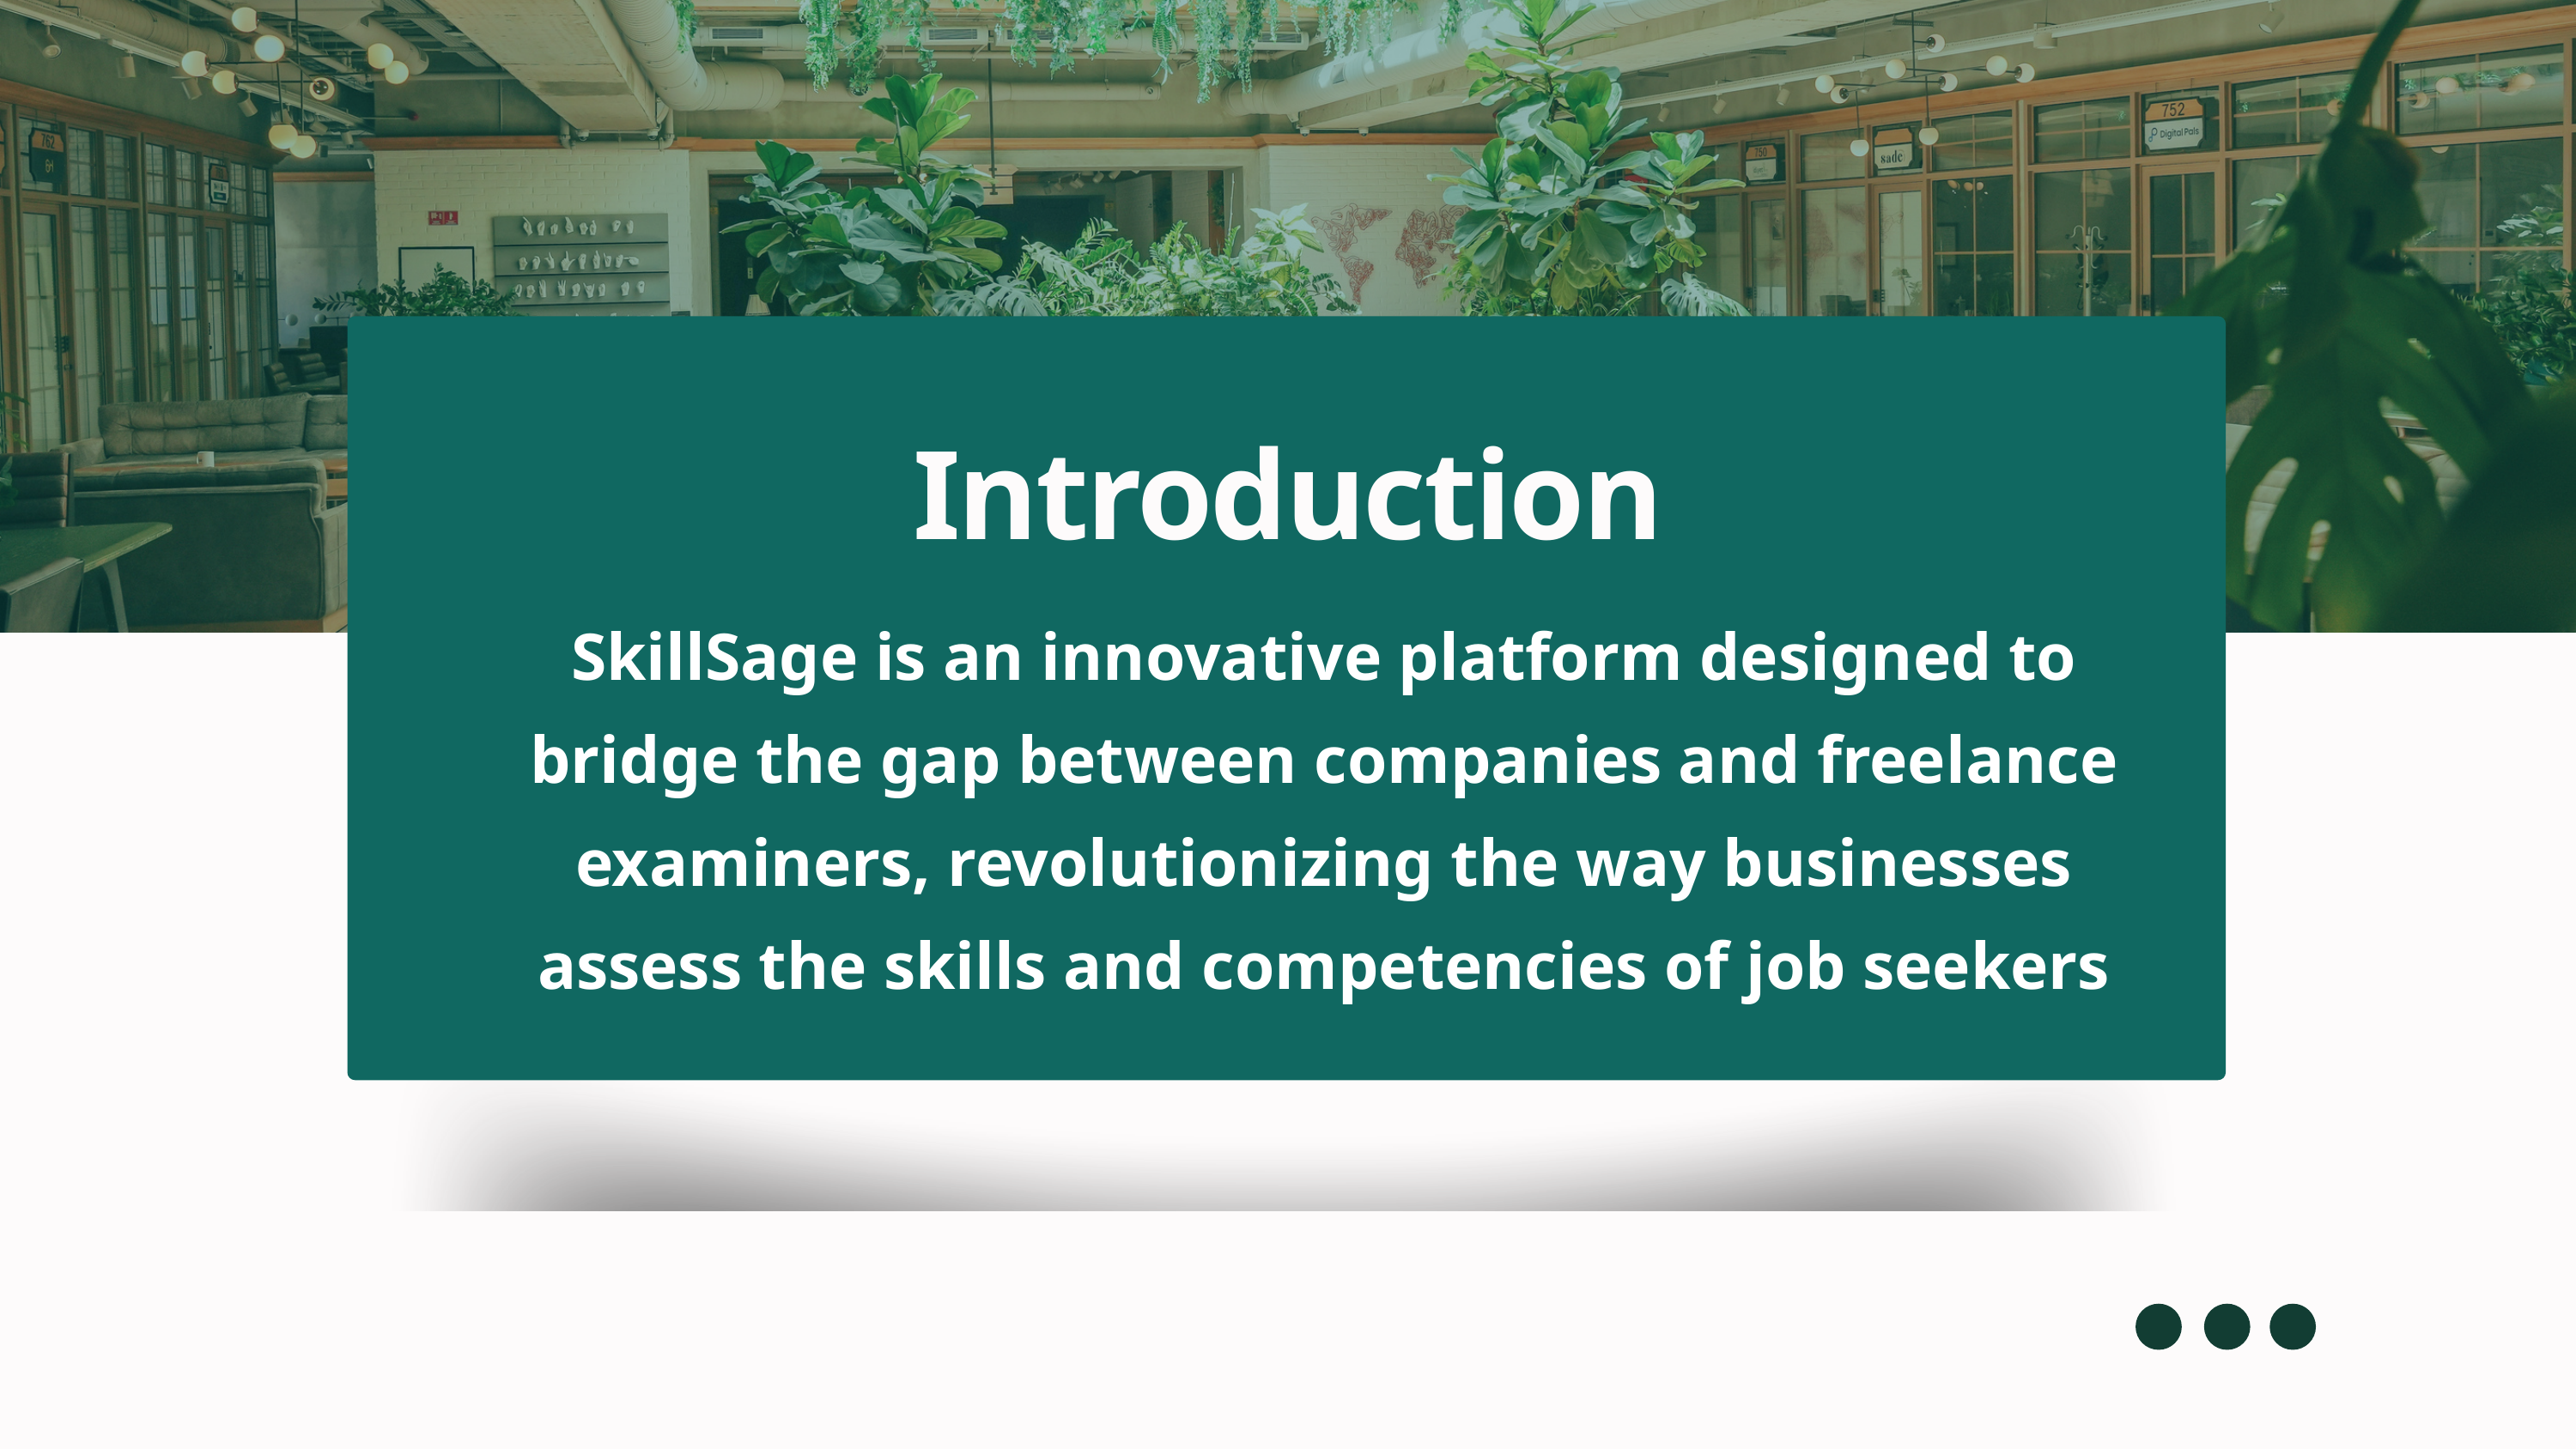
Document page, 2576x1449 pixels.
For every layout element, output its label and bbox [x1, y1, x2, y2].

text_box [2135, 1303, 2183, 1350]
text_box [2203, 1303, 2251, 1350]
text_box [2269, 1303, 2317, 1350]
text_box [391, 1090, 2182, 1211]
text_box [0, 0, 2576, 634]
text_box [347, 316, 2227, 1081]
